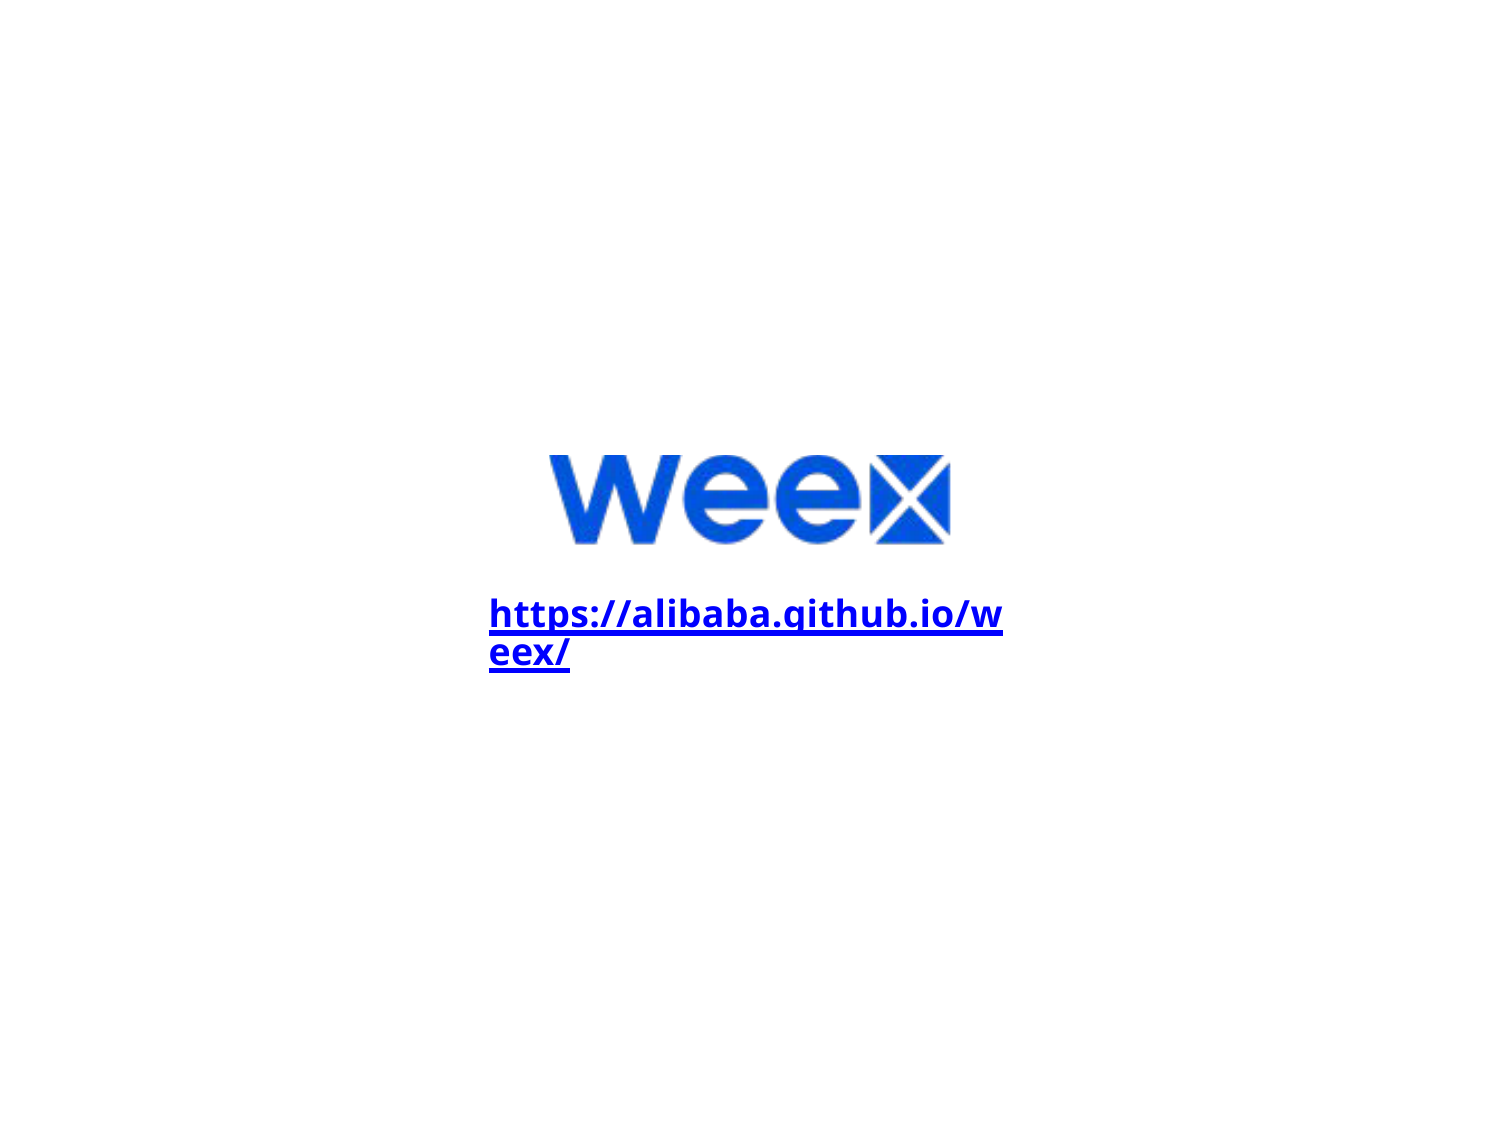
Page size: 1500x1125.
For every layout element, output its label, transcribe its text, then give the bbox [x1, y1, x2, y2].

text_box https://alibaba.github.io/weex/ [486, 587, 1013, 641]
text_box [549, 455, 951, 547]
